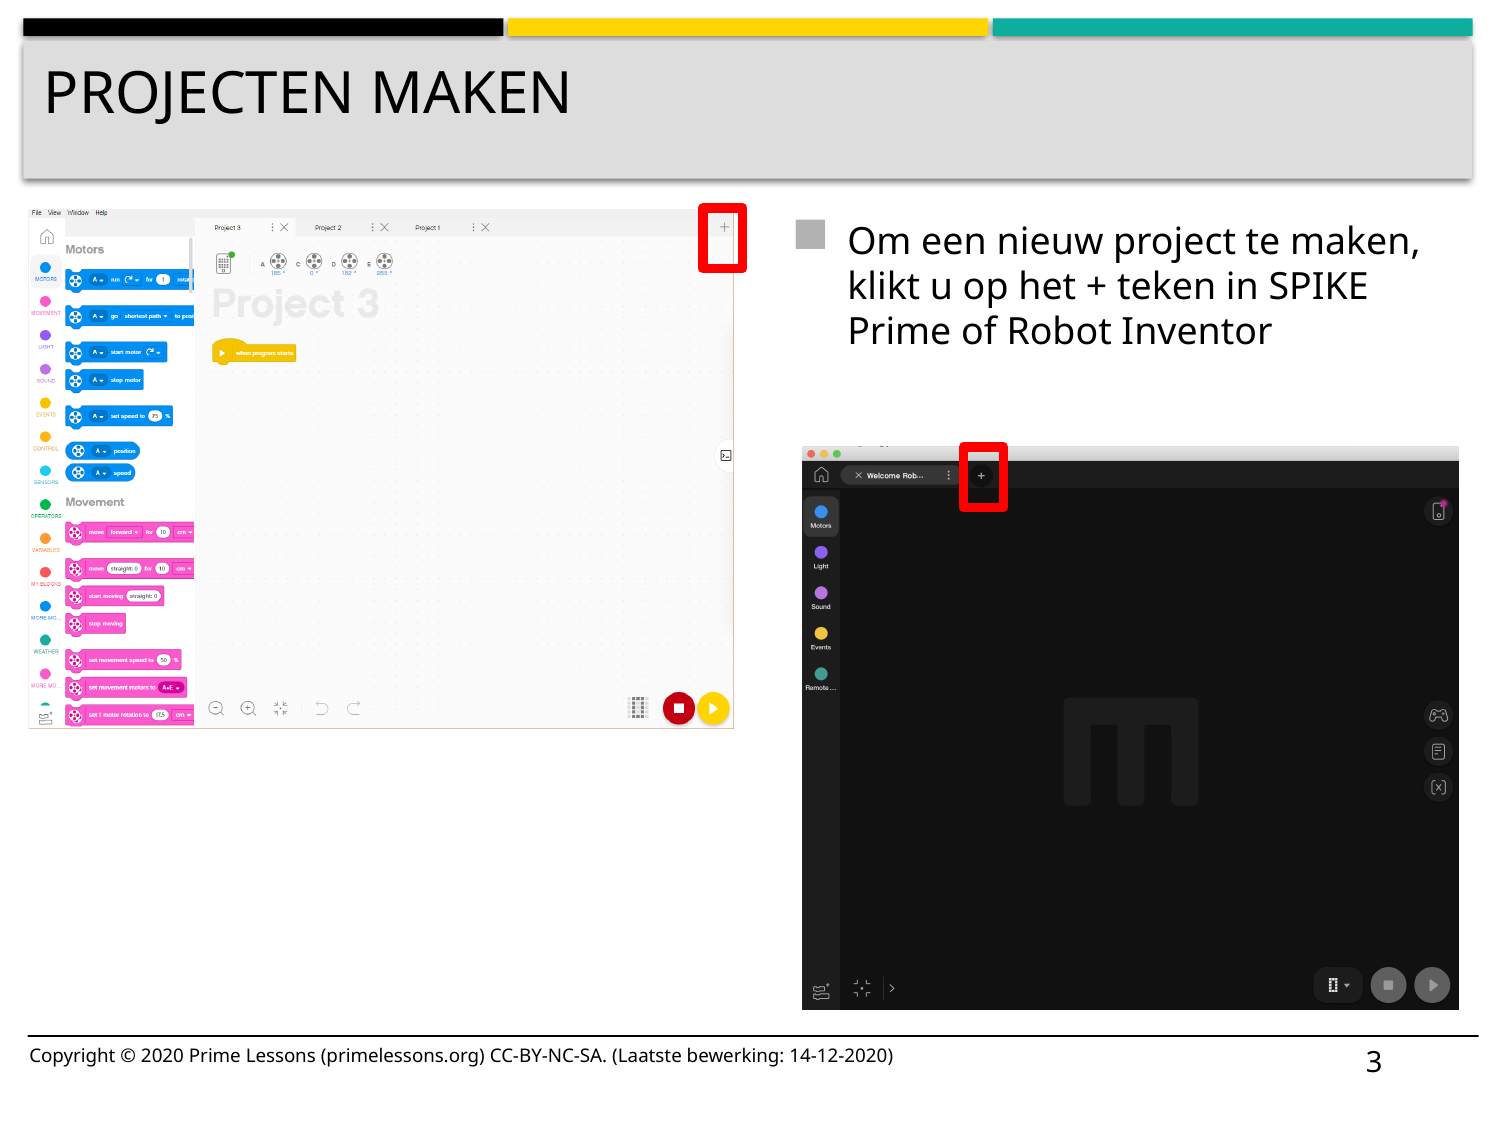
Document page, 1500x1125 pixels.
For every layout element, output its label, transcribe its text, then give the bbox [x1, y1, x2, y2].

picture [802, 446, 1460, 1010]
picture [28, 209, 735, 729]
footer Copyright © 2020 Prime Lessons (primelessons.org) CC-BY-NC-SA. (Laatste bewerking: 14-12-2020) [14, 1036, 1500, 1097]
list Om een nieuw project te maken, klikt u op het + teken in SPIKE Prime of Robot Inventor [782, 209, 1464, 370]
text_box [701, 206, 745, 270]
title PROJECTEN maken [28, 48, 1464, 172]
